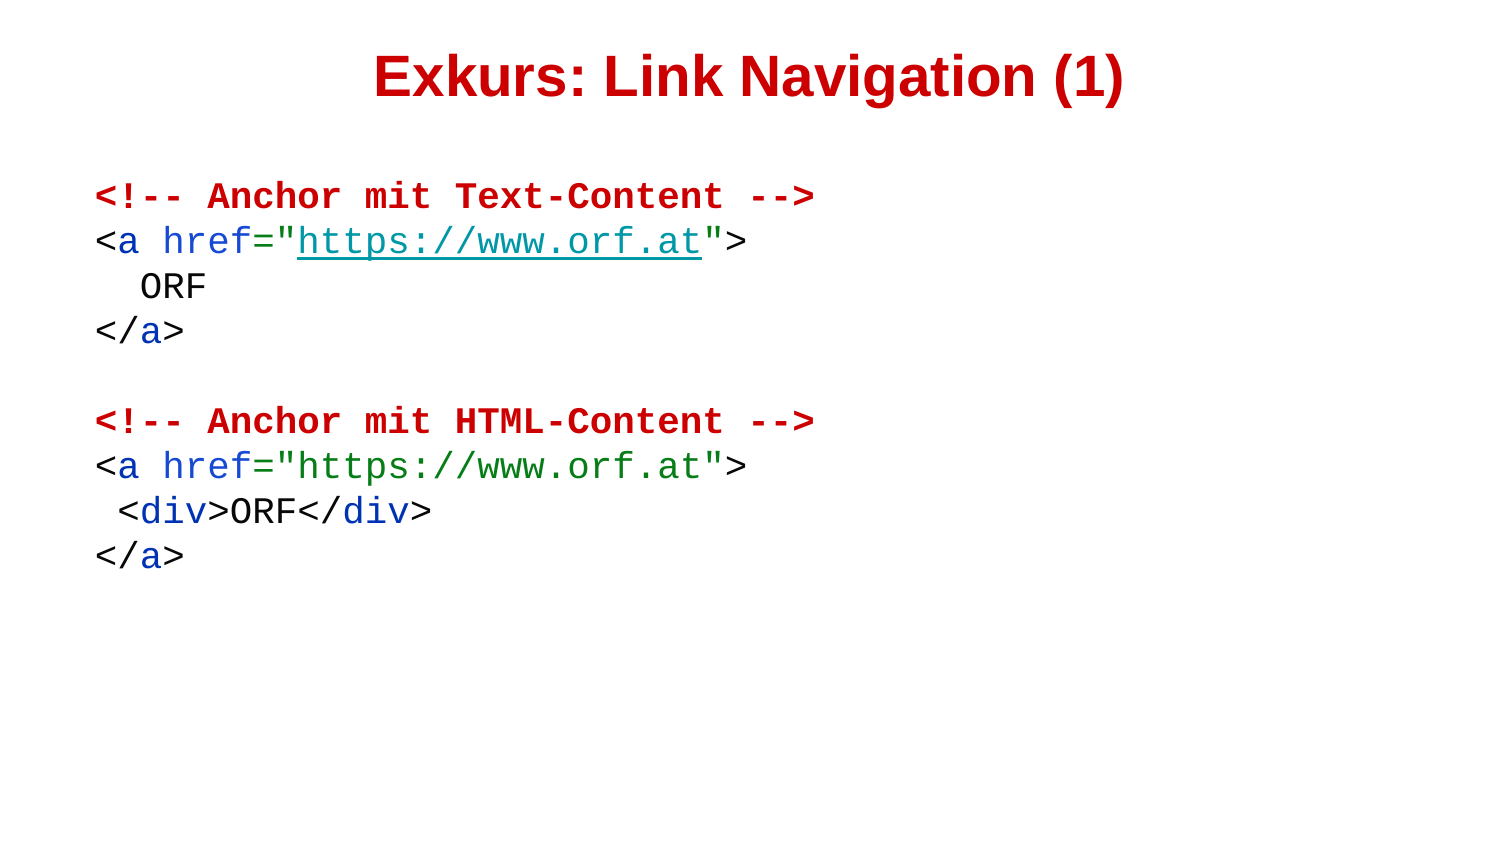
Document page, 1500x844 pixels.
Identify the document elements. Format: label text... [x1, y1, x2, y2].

title Exkurs: Link Navigation (1) [51, 23, 1449, 176]
text_box <!-- Anchor mit Text-Content --> <a href="https://www.orf.at"> ORF </a> <!-- Anchor mit HTML-Content --> <a href="https://www.orf.at"> <div>ORF</div> </a> [80, 156, 1402, 592]
